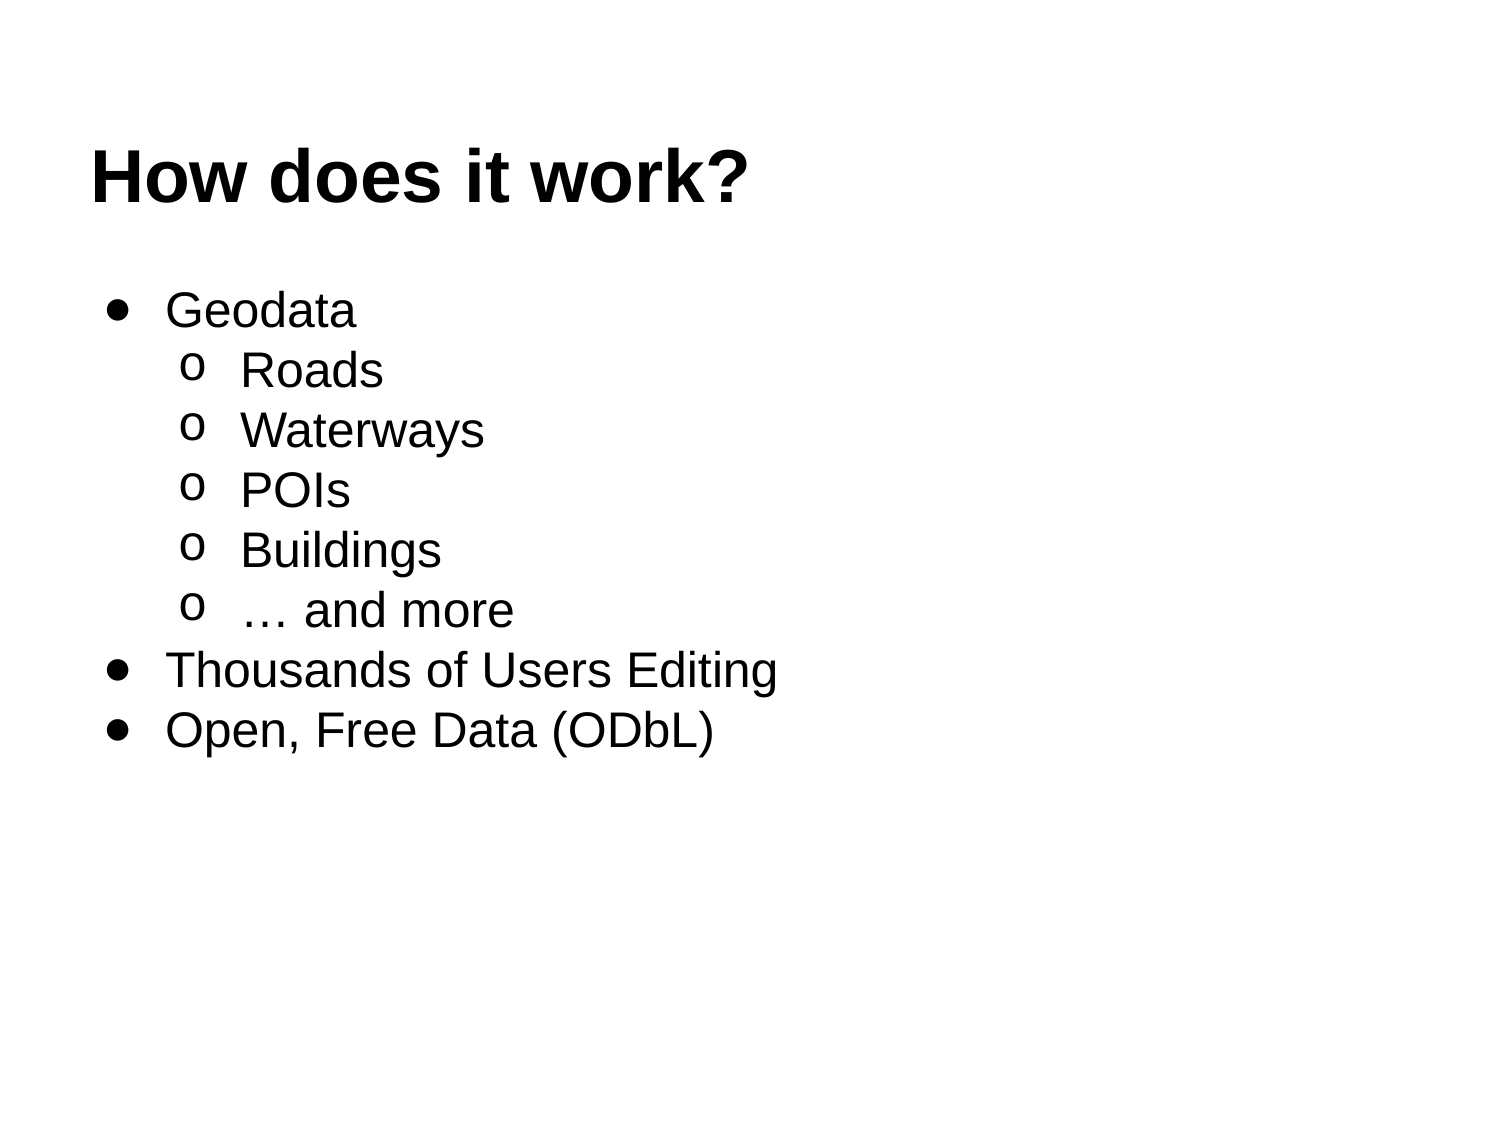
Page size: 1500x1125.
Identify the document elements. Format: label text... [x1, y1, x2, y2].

title How does it work? [75, 45, 1425, 233]
list Geodata Roads Waterways POIs Buildings … and more Thousands of Users Editing Open, Free Data (ODbL) [75, 262, 1425, 1078]
